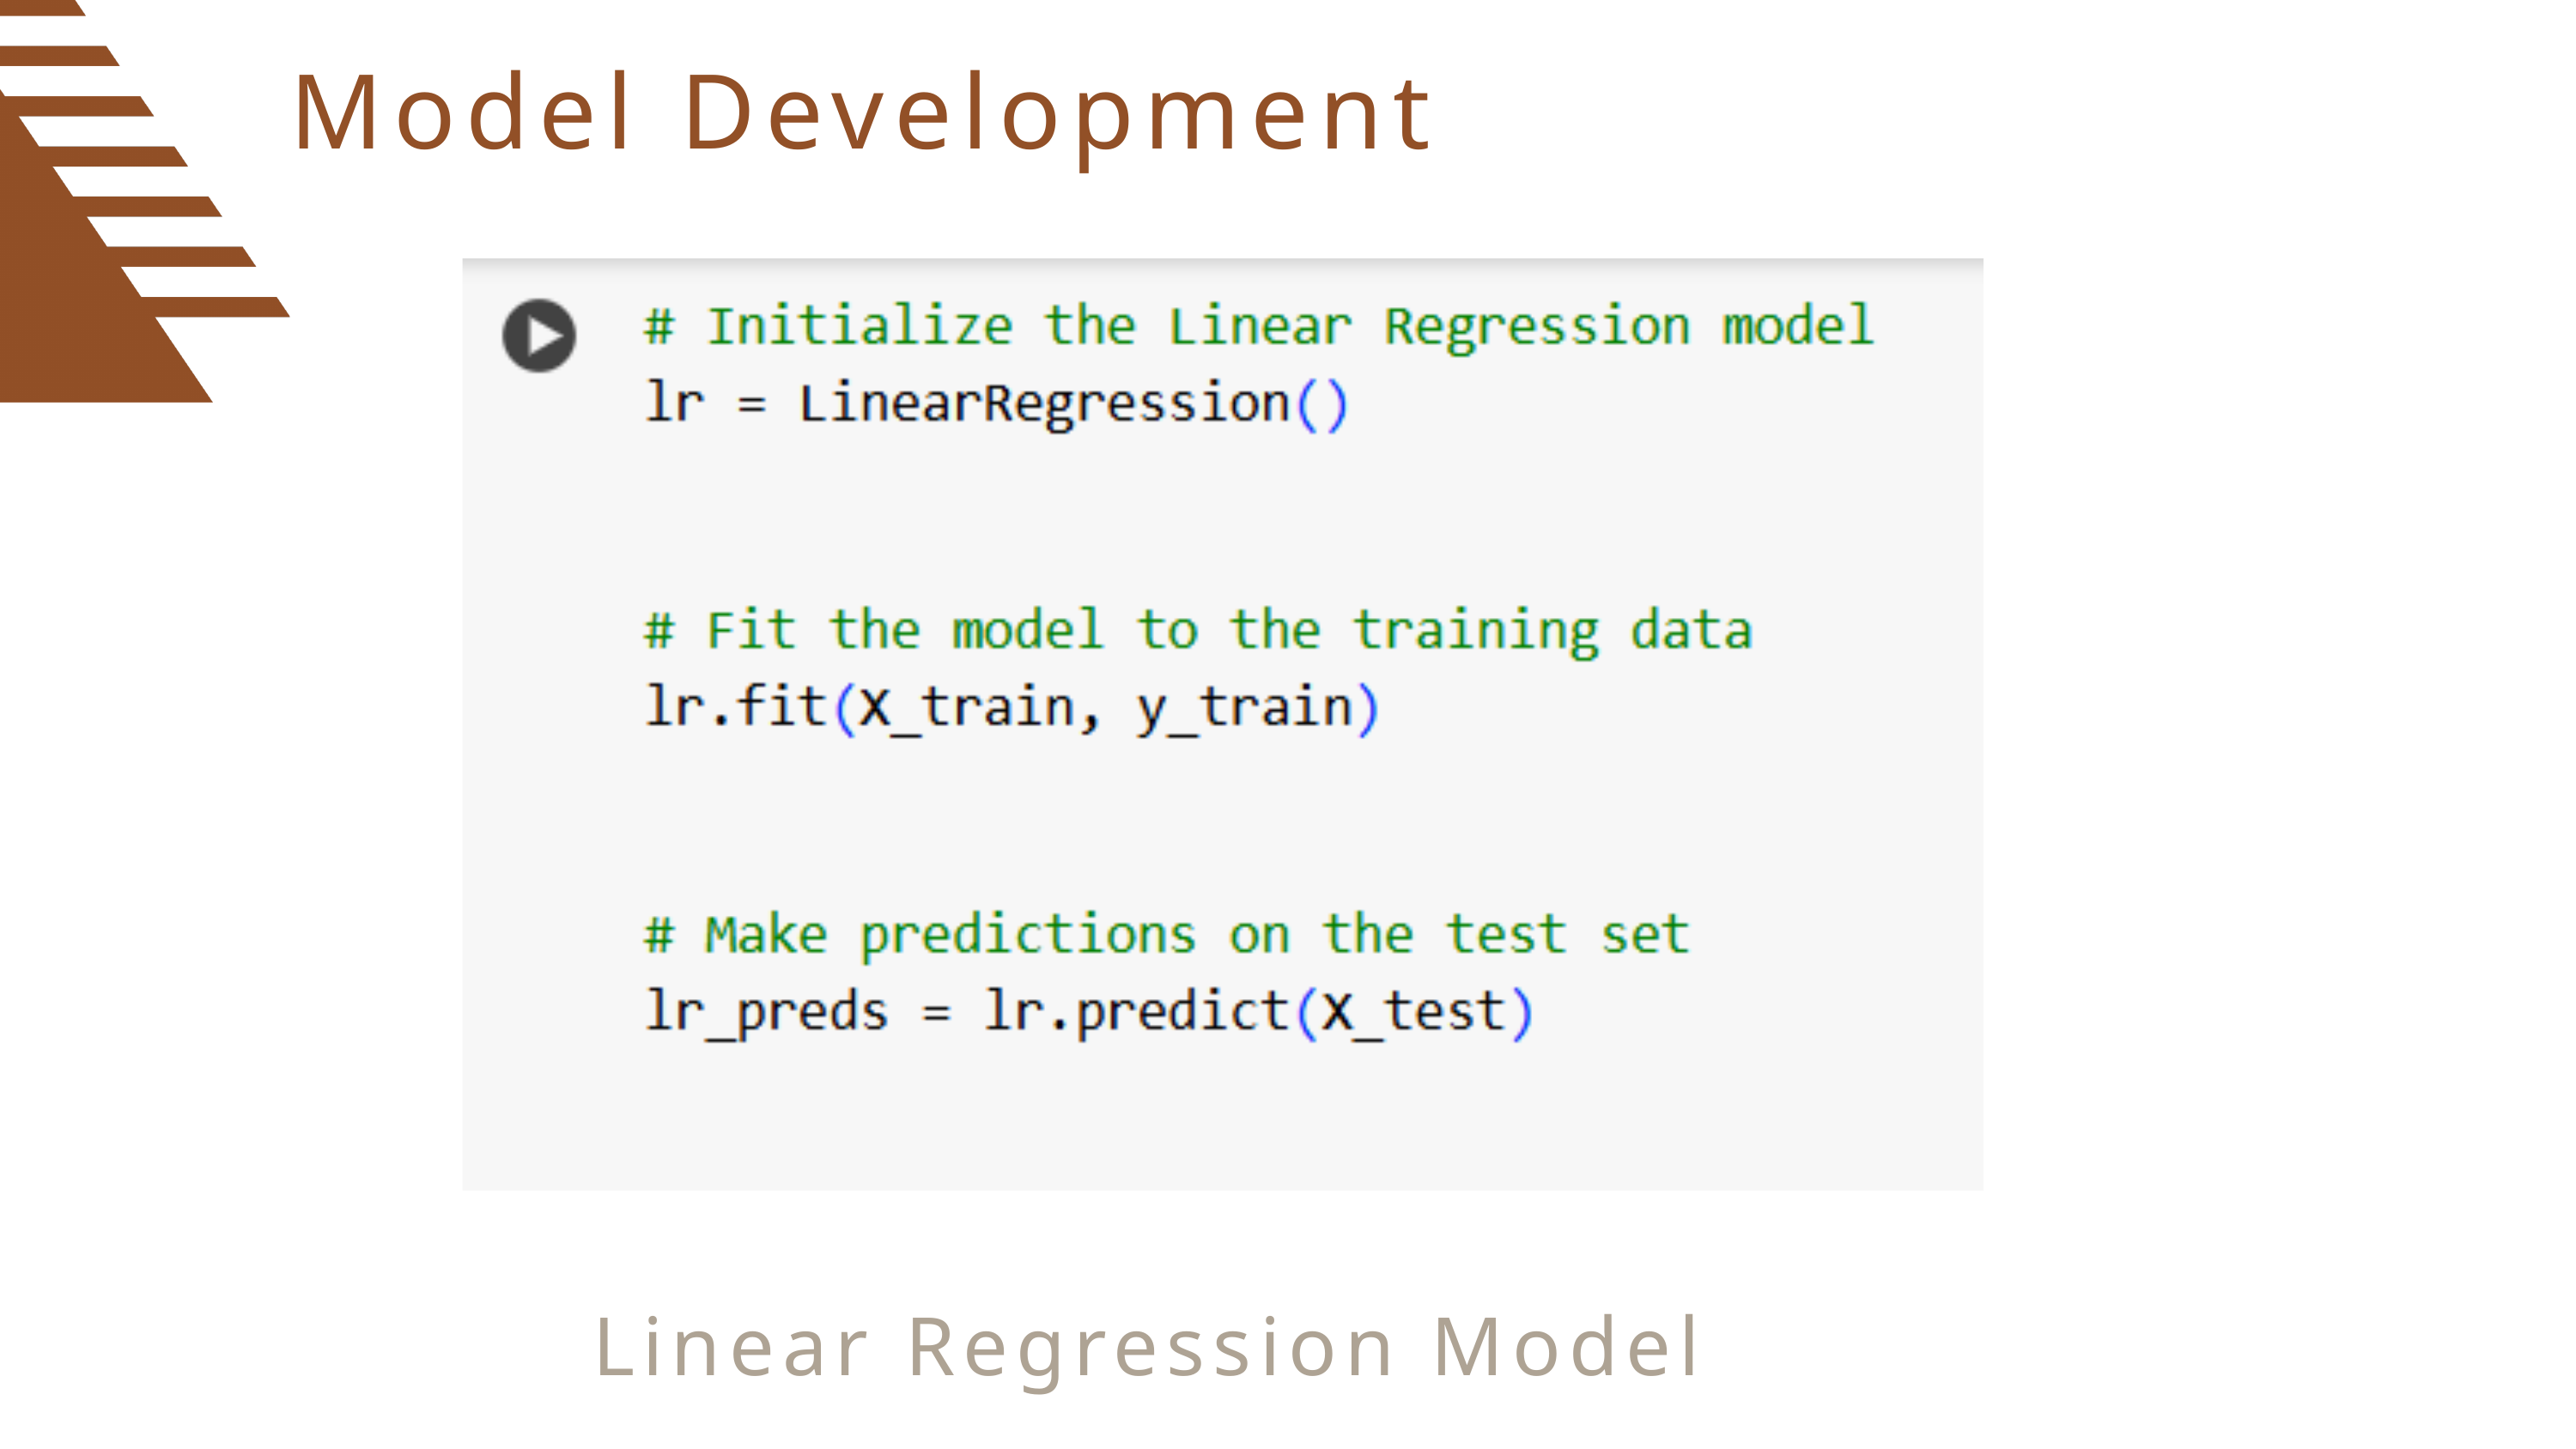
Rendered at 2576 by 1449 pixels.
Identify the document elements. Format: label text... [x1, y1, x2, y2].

text_box [0, 0, 290, 403]
text_box Model Development [289, 27, 1681, 171]
text_box Linear Regression Model [592, 1281, 1984, 1392]
text_box [462, 258, 1984, 1191]
